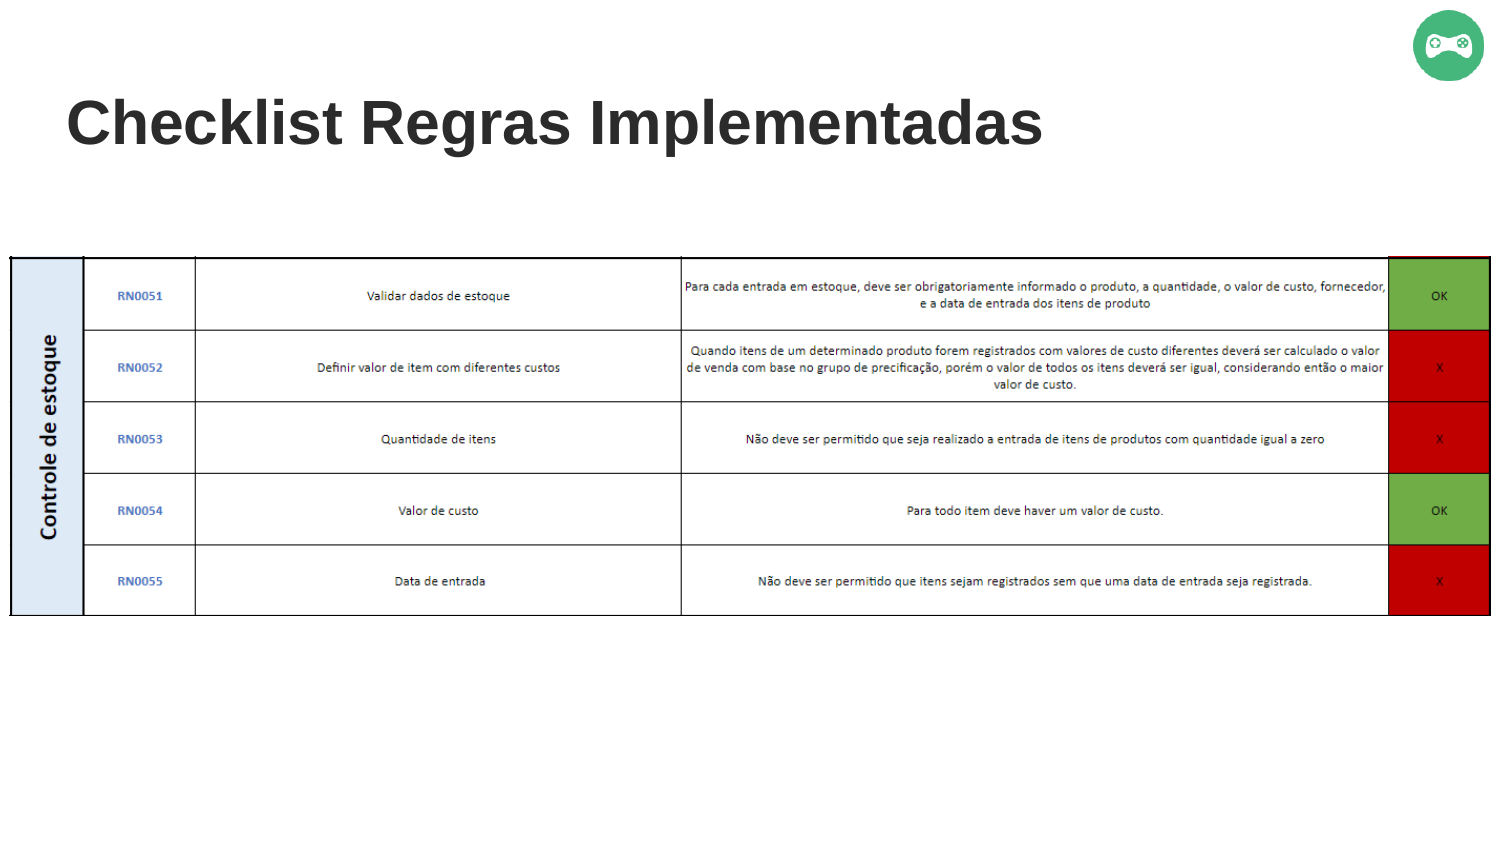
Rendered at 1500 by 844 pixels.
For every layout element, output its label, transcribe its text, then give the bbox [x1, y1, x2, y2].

picture [9, 256, 1491, 616]
title Checklist Regras Implementadas [51, 67, 1449, 167]
picture [1413, 10, 1485, 81]
